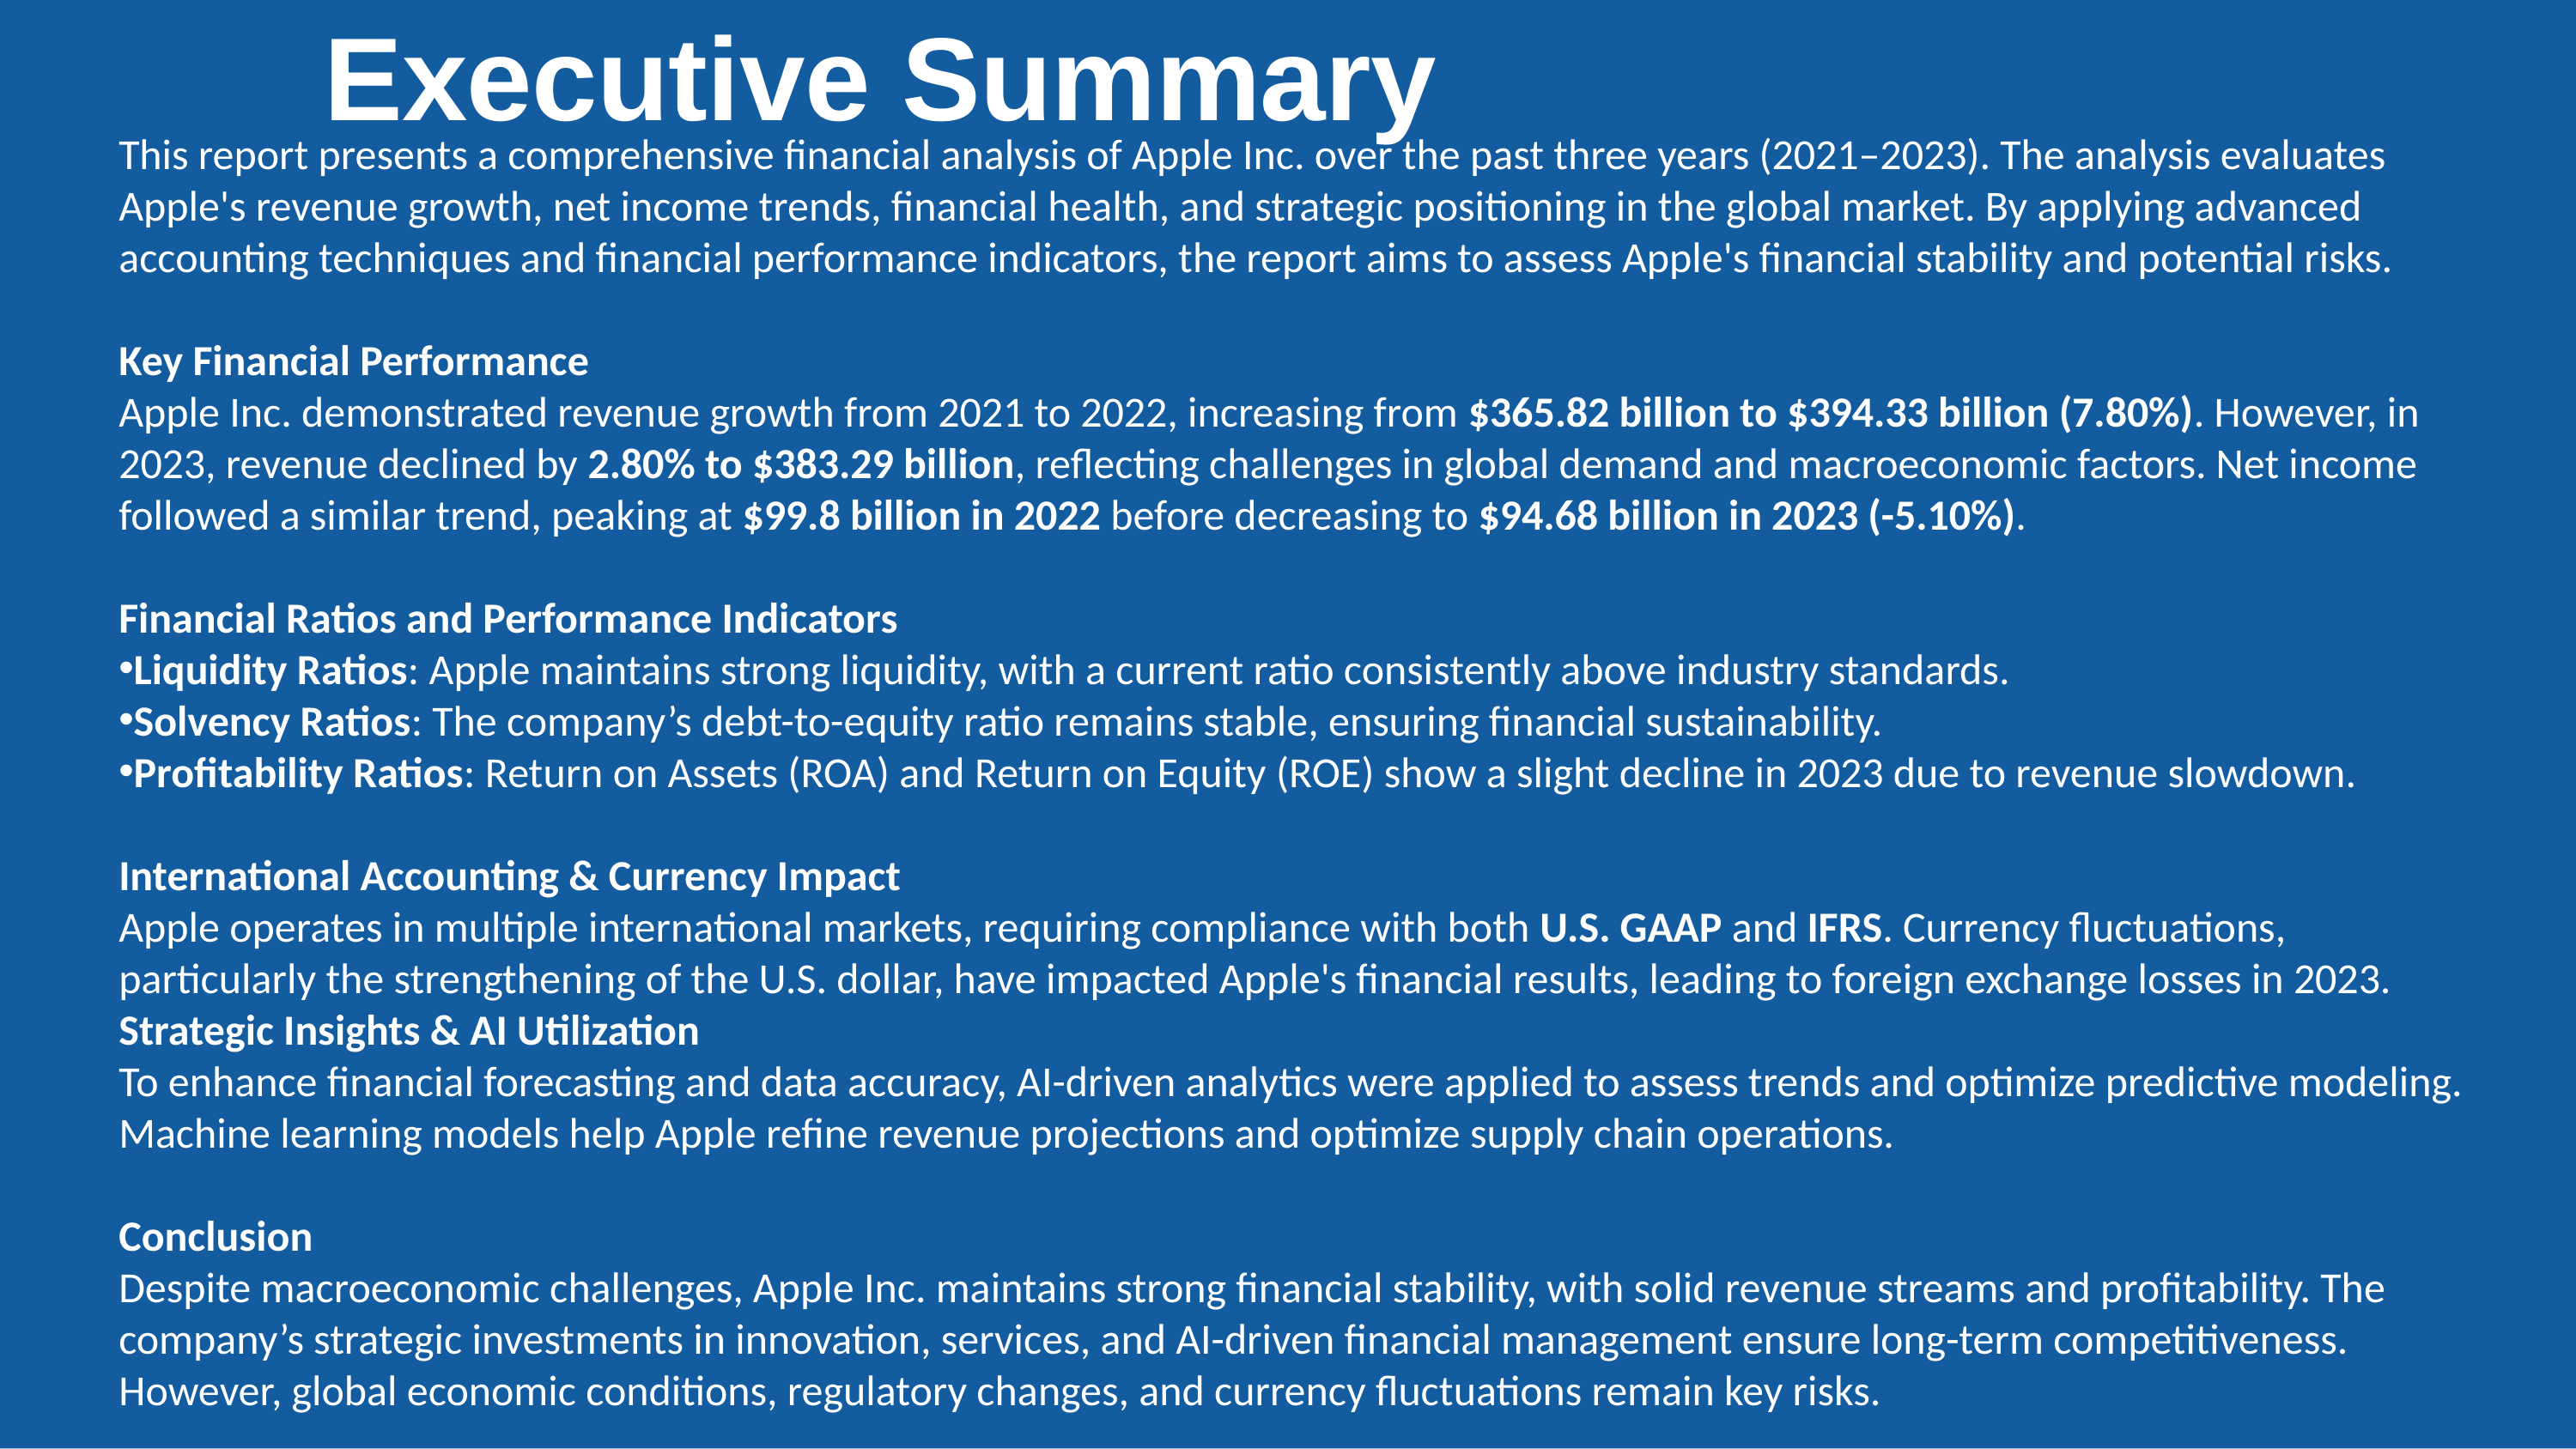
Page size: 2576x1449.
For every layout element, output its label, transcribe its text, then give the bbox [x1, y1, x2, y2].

text_box This report presents a comprehensive financial analysis of Apple Inc. over the past three years (2021–2023). The analysis evaluates Apple's revenue growth, net income trends, financial health, and strategic positioning in the global market. By applying advanced accounting techniques and financial performance indicators, the report aims to assess Apple's financial stability and potential risks. Key Financial Performance Apple Inc. demonstrated revenue growth from 2021 to 2022, increasing from $365.82 billion to $394.33 billion (7.80%). However, in 2023, revenue declined by 2.80% to $383.29 billion, reflecting challenges in global demand and macroeconomic factors. Net income followed a similar trend, peaking at $99.8 billion in 2022 before decreasing to $94.68 billion in 2023 (-5.10%). Financial Ratios and Performance Indicators Liquidity Ratios: Apple maintains strong liquidity, with a current ratio consistently above industry standards. Solvency Ratios: The company’s debt-to-equity ratio remains stable, ensuring financial sustainability. Profitability Ratios: Return on Assets (ROA) and Return on Equity (ROE) show a slight decline in 2023 due to revenue slowdown. International Accounting & Currency Impact Apple operates in multiple international markets, requiring compliance with both U.S. GAAP and IFRS. Currency fluctuations, particularly the strengthening of the U.S. dollar, have impacted Apple's financial results, leading to foreign exchange losses in 2023. Strategic Insights & AI Utilization To enhance financial forecasting and data accuracy, AI-driven analytics were applied to assess trends and optimize predictive modeling. Machine learning models help Apple refine revenue projections and optimize supply chain operations. Conclusion Despite macroeconomic challenges, Apple Inc. maintains strong financial stability, with solid revenue streams and profitability. The company’s strategic investments in innovation, services, and AI-driven financial management ensure long-term competitiveness. However, global economic conditions, regulatory changes, and currency fluctuations remain key risks. [106, 120, 2480, 1421]
title Executive Summary [322, 0, 2197, 120]
